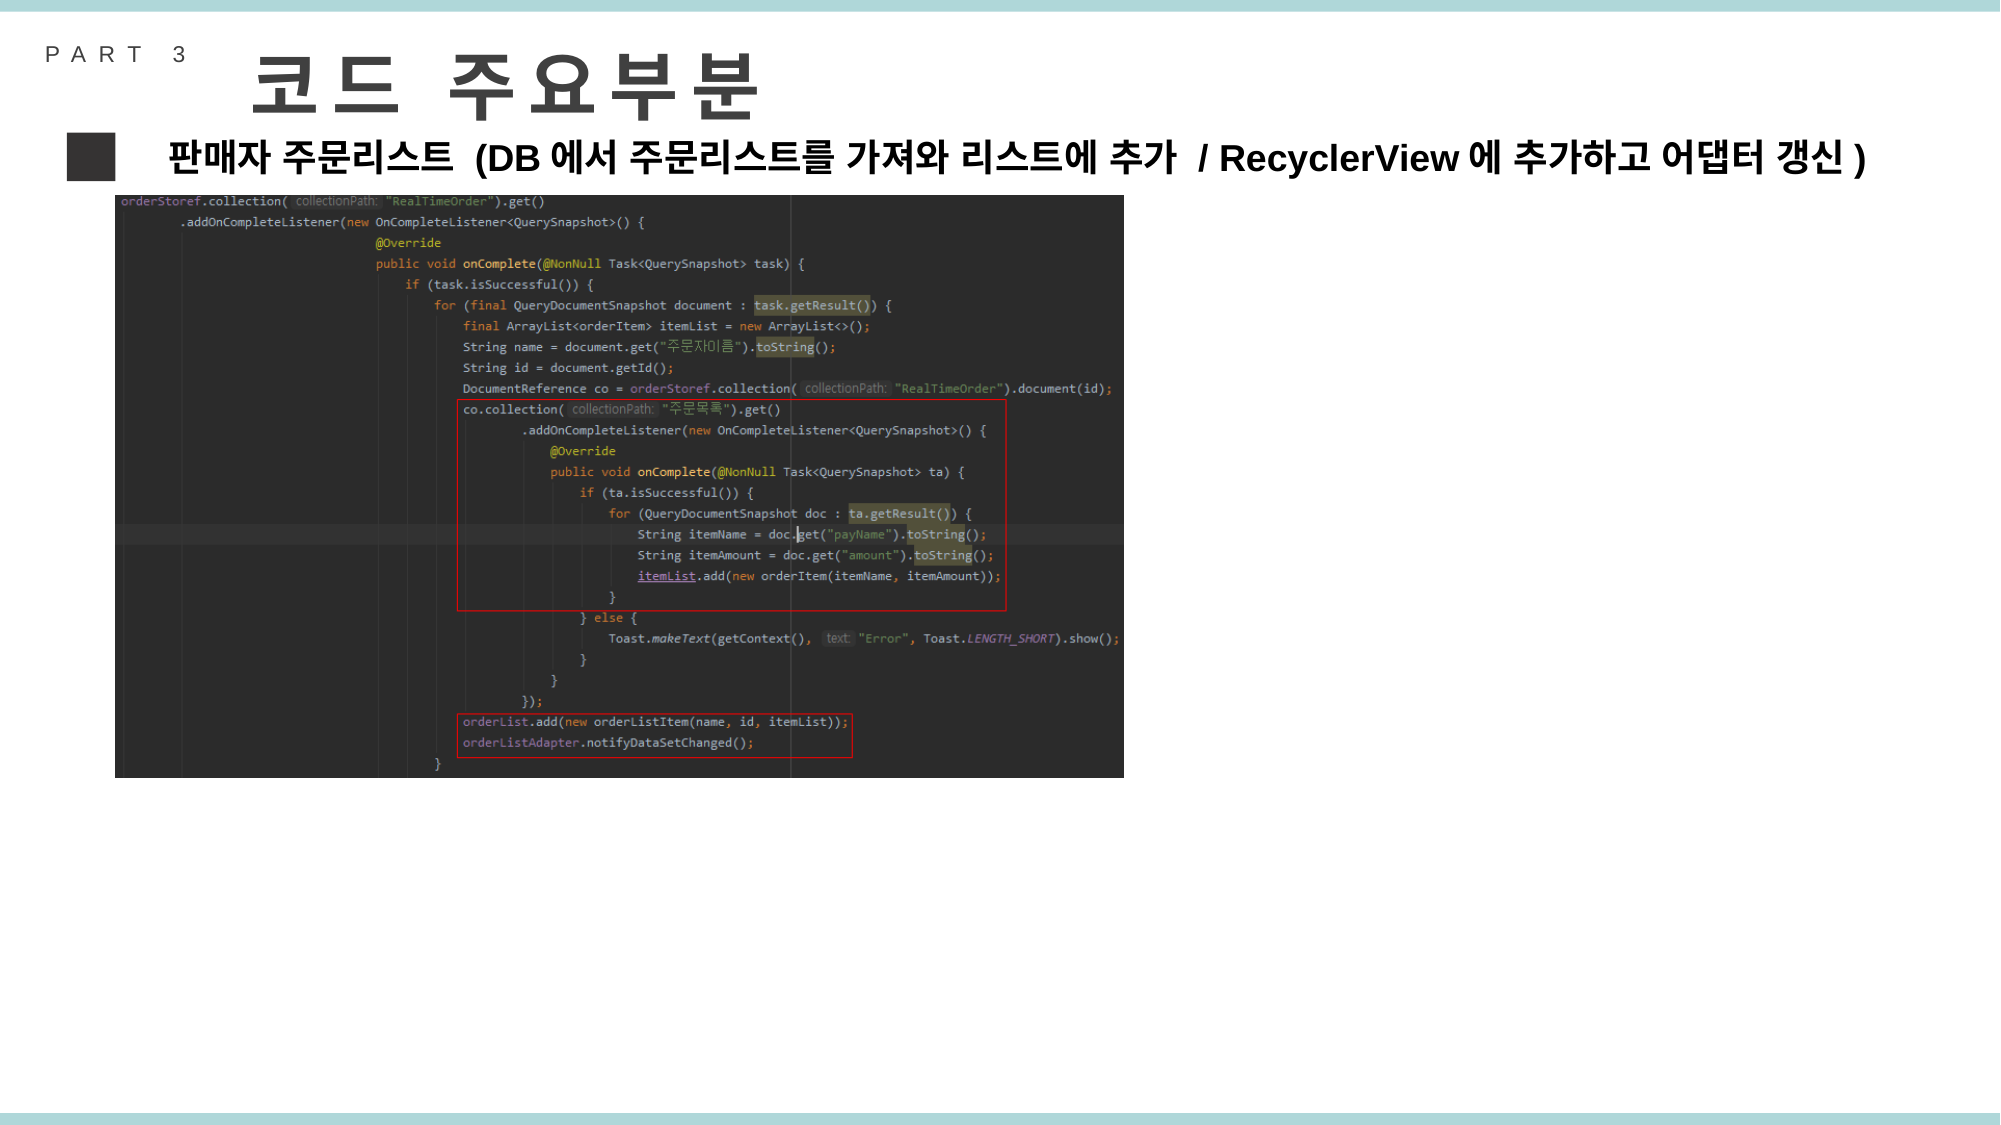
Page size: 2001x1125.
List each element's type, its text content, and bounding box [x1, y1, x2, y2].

text_box 코드 주요부분 [236, 32, 776, 126]
text_box PART 3 [30, 32, 201, 75]
text_box 판매자 주문리스트 (DB에서 주문리스트를 가져와 리스트에 추가 / RecyclerView에 추가하고 어댑터 갱신) [154, 126, 1882, 187]
text_box [0, 1112, 2000, 1125]
picture [115, 195, 1124, 778]
text_box [66, 132, 116, 182]
text_box [0, 0, 2000, 13]
